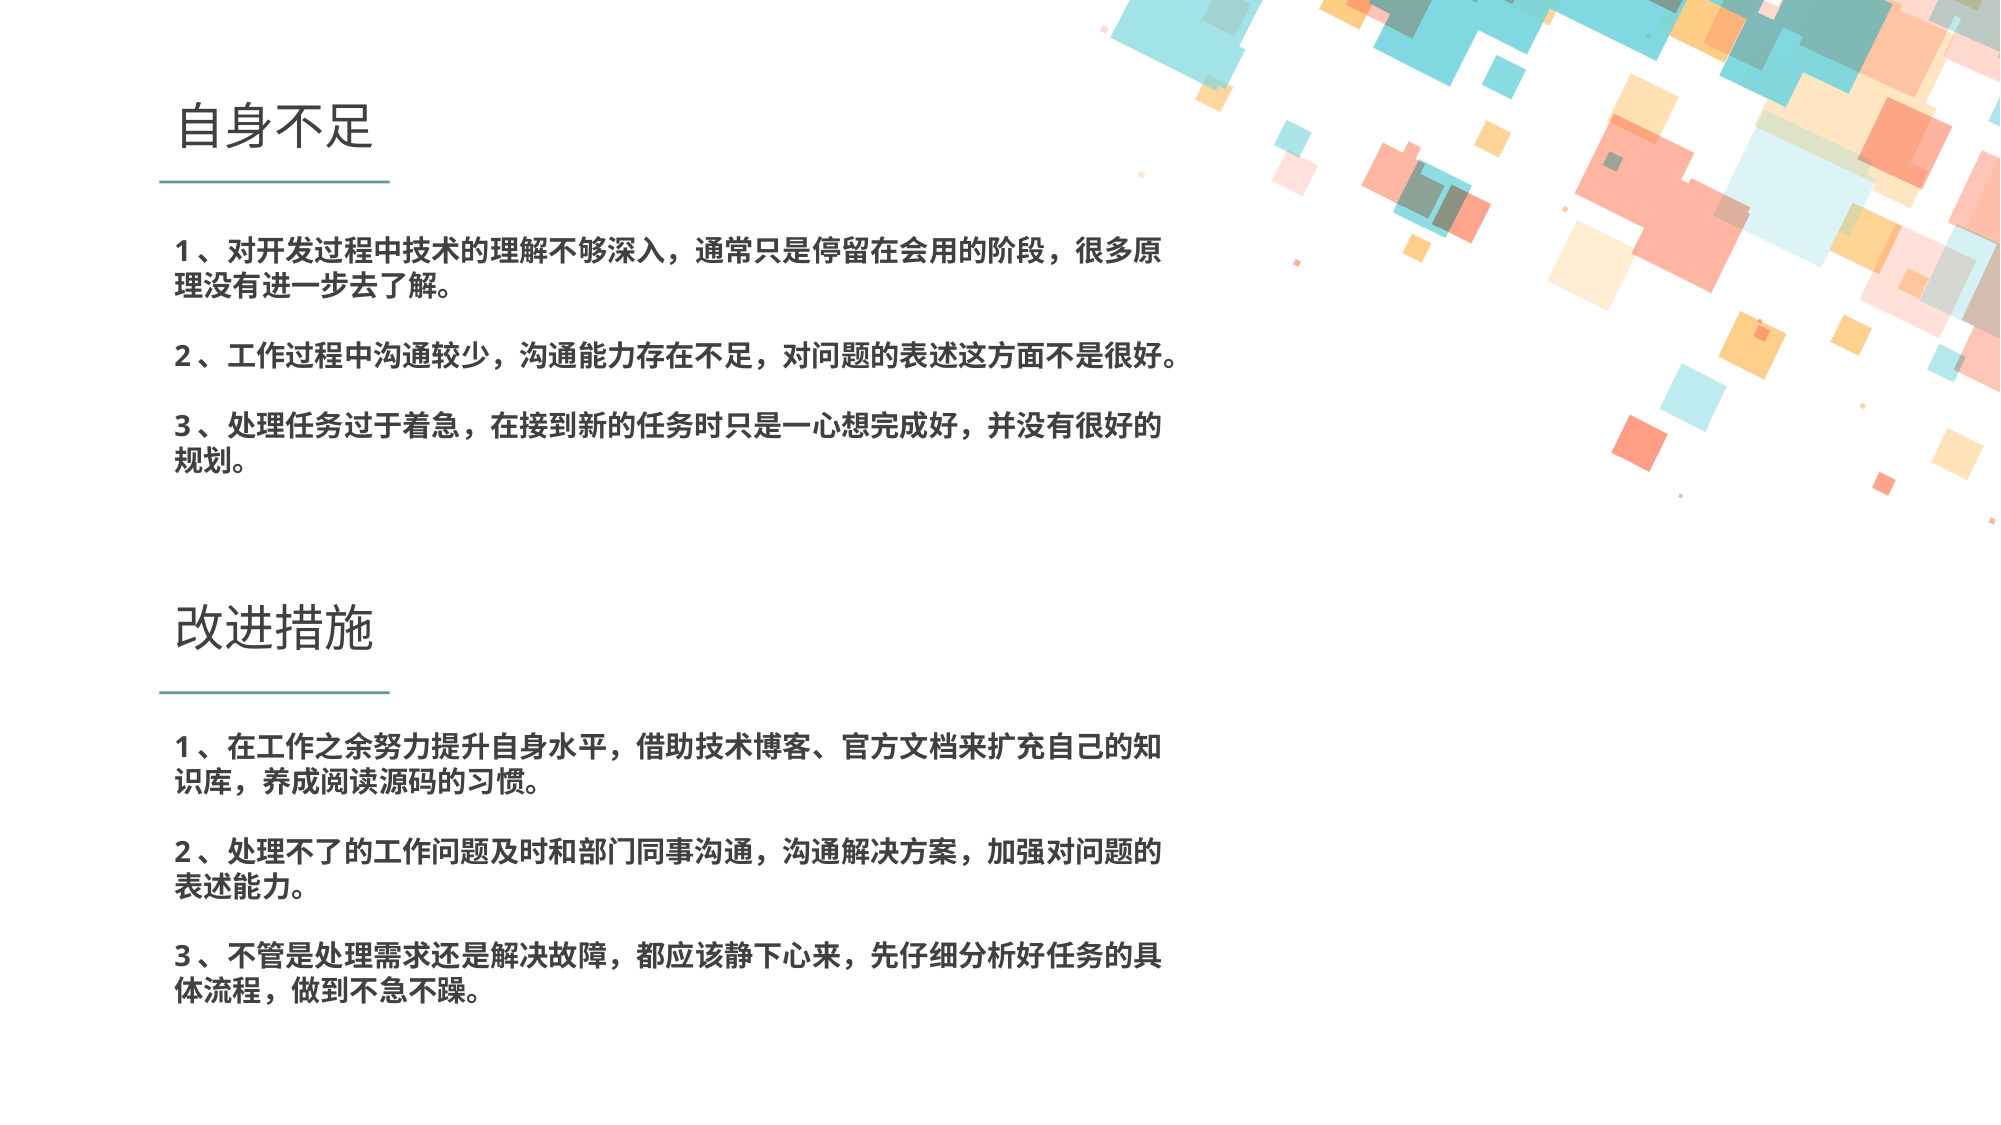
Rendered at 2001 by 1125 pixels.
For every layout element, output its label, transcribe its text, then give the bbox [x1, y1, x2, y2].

text_box 1、在工作之余努力提升自身水平，借助技术博客、官方文档来扩充自己的知识库，养成阅读源码的习惯。 2、处理不了的工作问题及时和部门同事沟通，沟通解决方案，加强对问题的表述能力。 3、不管是处理需求还是解决故障，都应该静下心来，先仔细分析好任务的具体流程，做到不急不躁。 [159, 720, 1186, 1016]
text_box [158, 690, 391, 695]
text_box 改进措施 [159, 589, 963, 665]
text_box 自身不足 [159, 86, 963, 162]
text_box 1、对开发过程中技术的理解不够深入，通常只是停留在会用的阶段，很多原理没有进一步去了解。 2、工作过程中沟通较少，沟通能力存在不足，对问题的表述这方面不是很好。 3、处理任务过于着急，在接到新的任务时只是一心想完成好，并没有很好的规划。 [159, 224, 1061, 485]
text_box [158, 180, 391, 185]
picture [1061, 0, 2000, 633]
